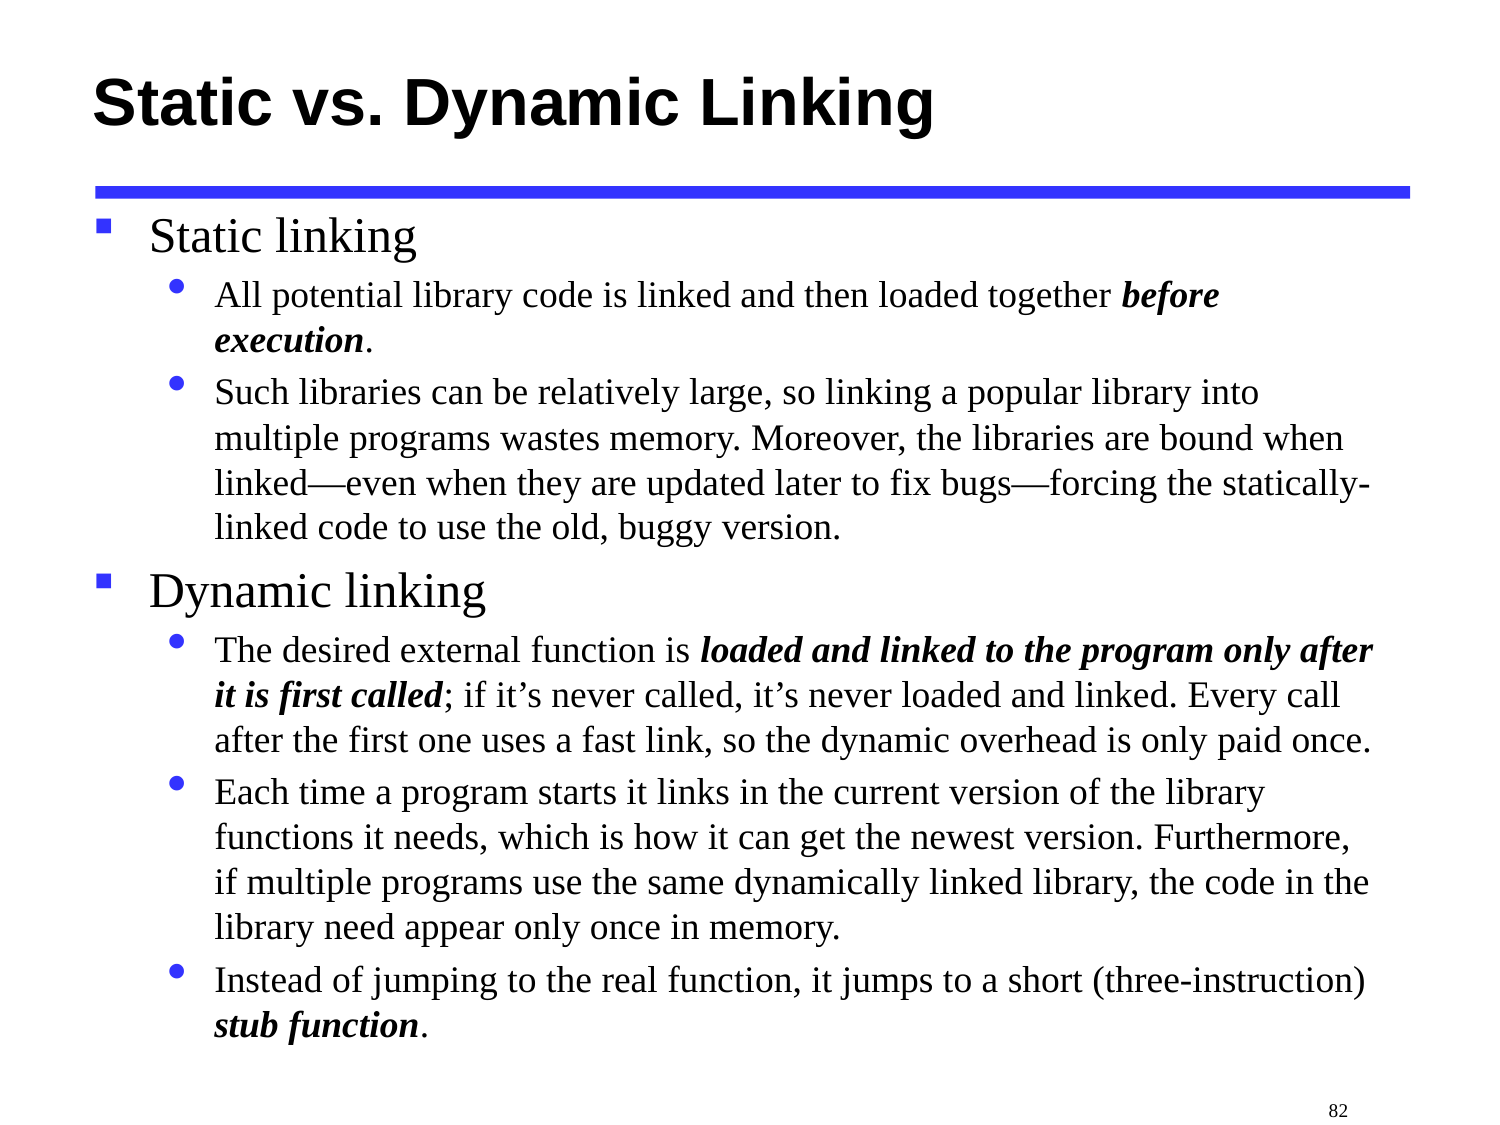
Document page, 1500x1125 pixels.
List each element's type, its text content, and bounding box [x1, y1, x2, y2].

list Static linking All potential library code is linked and then loaded together before execution. Such libraries can be relatively large, so linking a popular library into multiple programs wastes memory. Moreover, the libraries are bound when linked—even when they are updated later to fix bugs—forcing the statically-linked code to use the old, buggy version. Dynamic linking The desired external function is loaded and linked to the program only after it is first called; if it’s never called, it’s never loaded and linked. Every call after the first one uses a fast link, so the dynamic overhead is only paid once. Each time a program starts it links in the current version of the library functions it needs, which is how it can get the newest version. Furthermore, if multiple programs use the same dynamically linked library, the code in the library need appear only once in memory. Instead of jumping to the real function, it jumps to a short (three-instruction) stub function. [77, 195, 1395, 1059]
slide_number 82 [1185, 1068, 1500, 1125]
title Static vs. Dynamic Linking [77, 15, 1451, 183]
